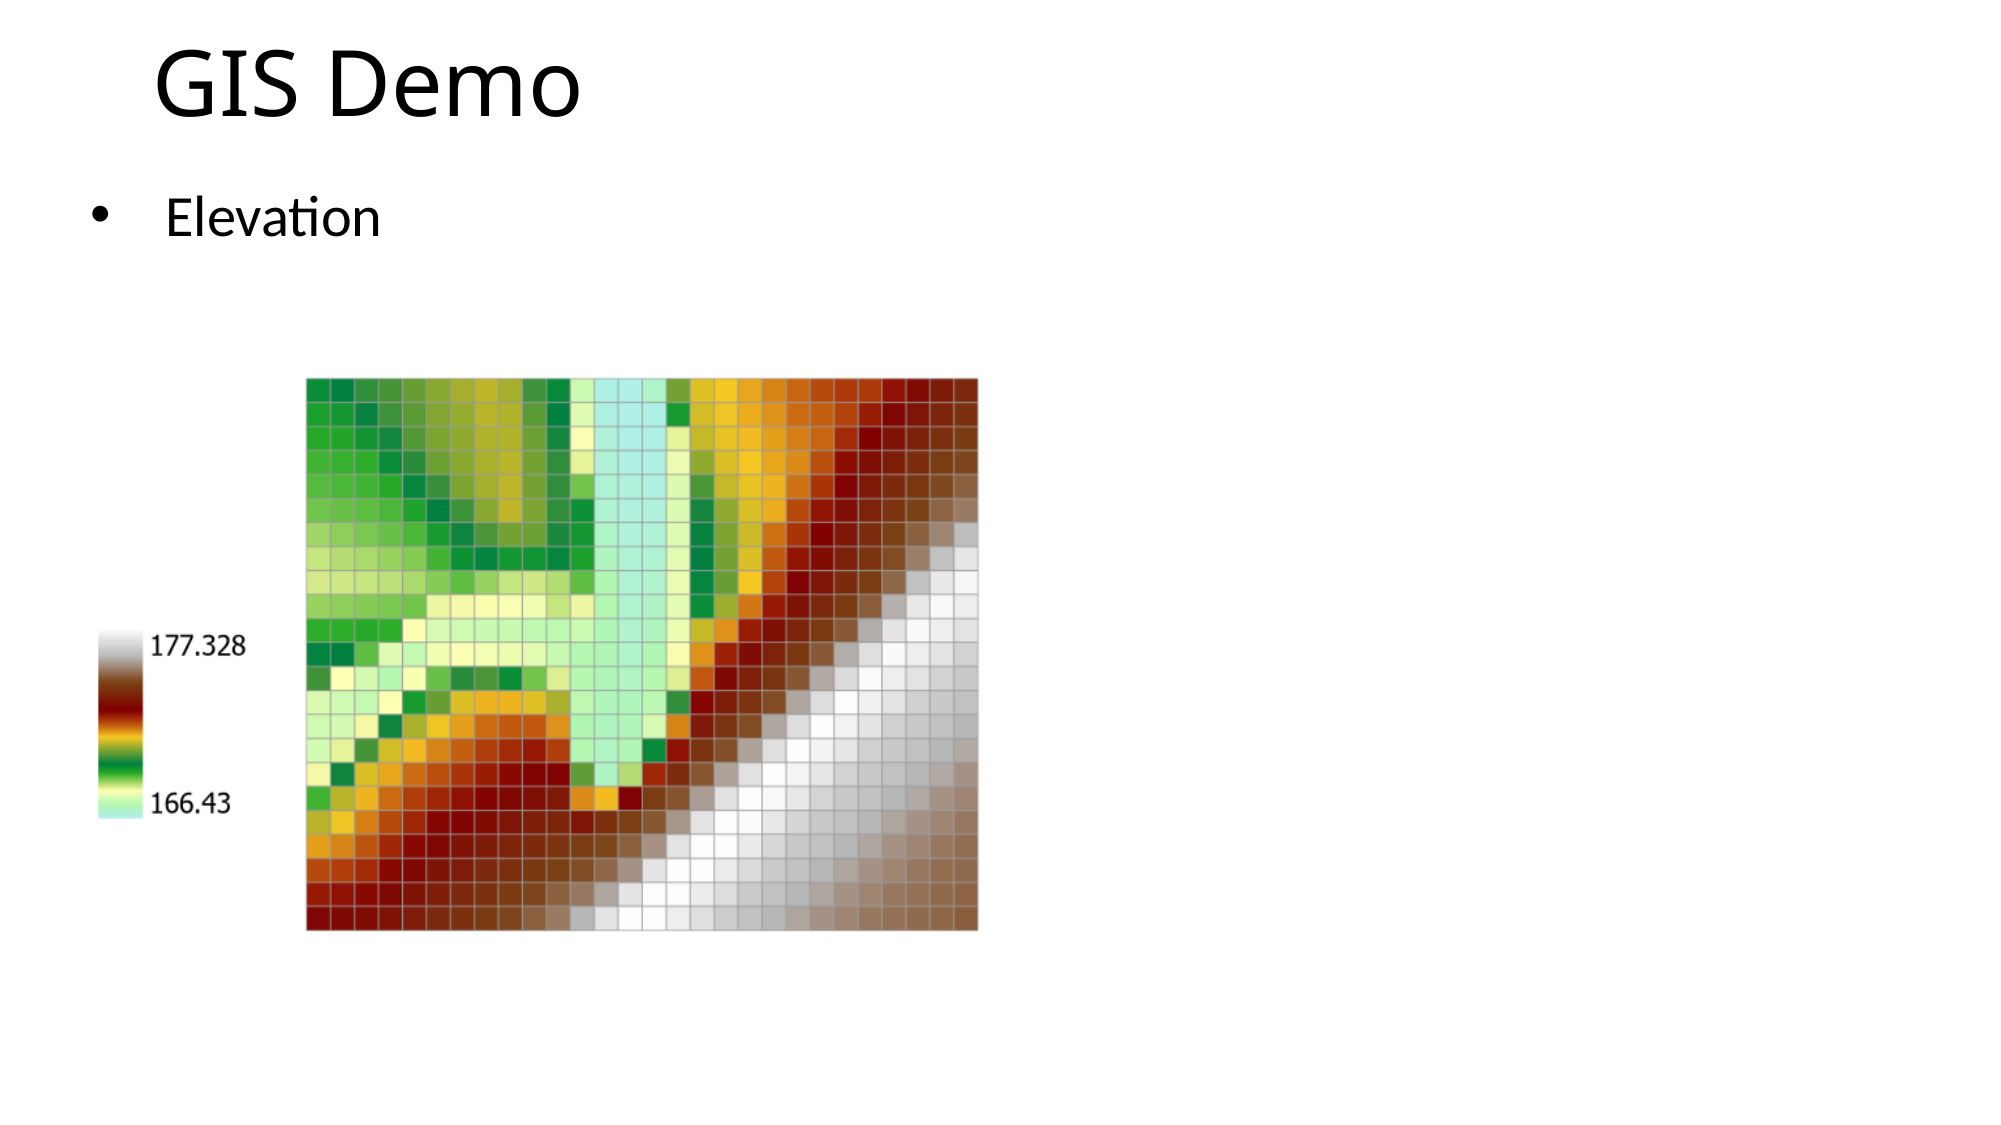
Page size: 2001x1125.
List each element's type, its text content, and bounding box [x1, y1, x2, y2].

picture [75, 368, 1000, 948]
title GIS Demo [137, 3, 1863, 171]
text_box Elevation [75, 170, 1076, 256]
